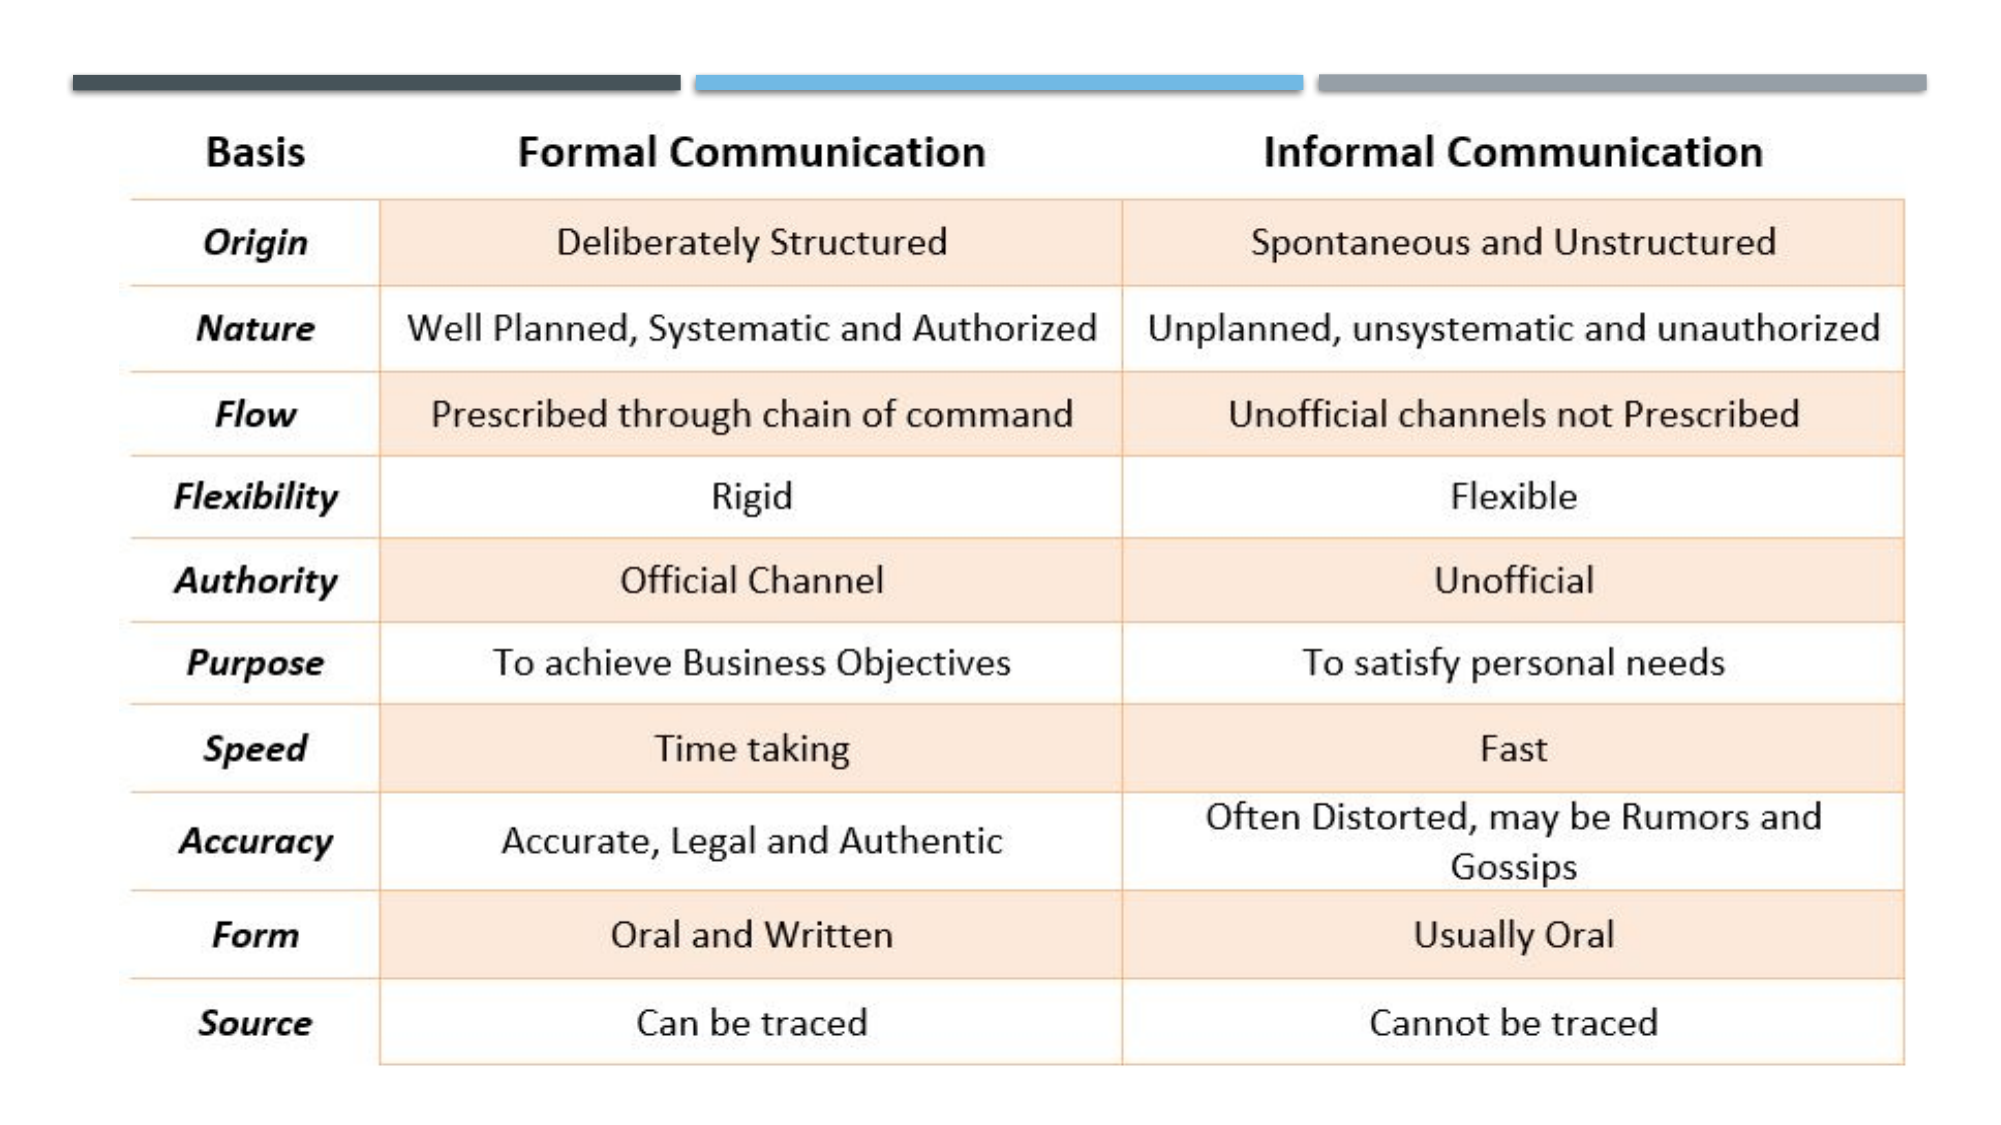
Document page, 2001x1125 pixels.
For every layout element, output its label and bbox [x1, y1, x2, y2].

picture [118, 104, 1916, 1074]
